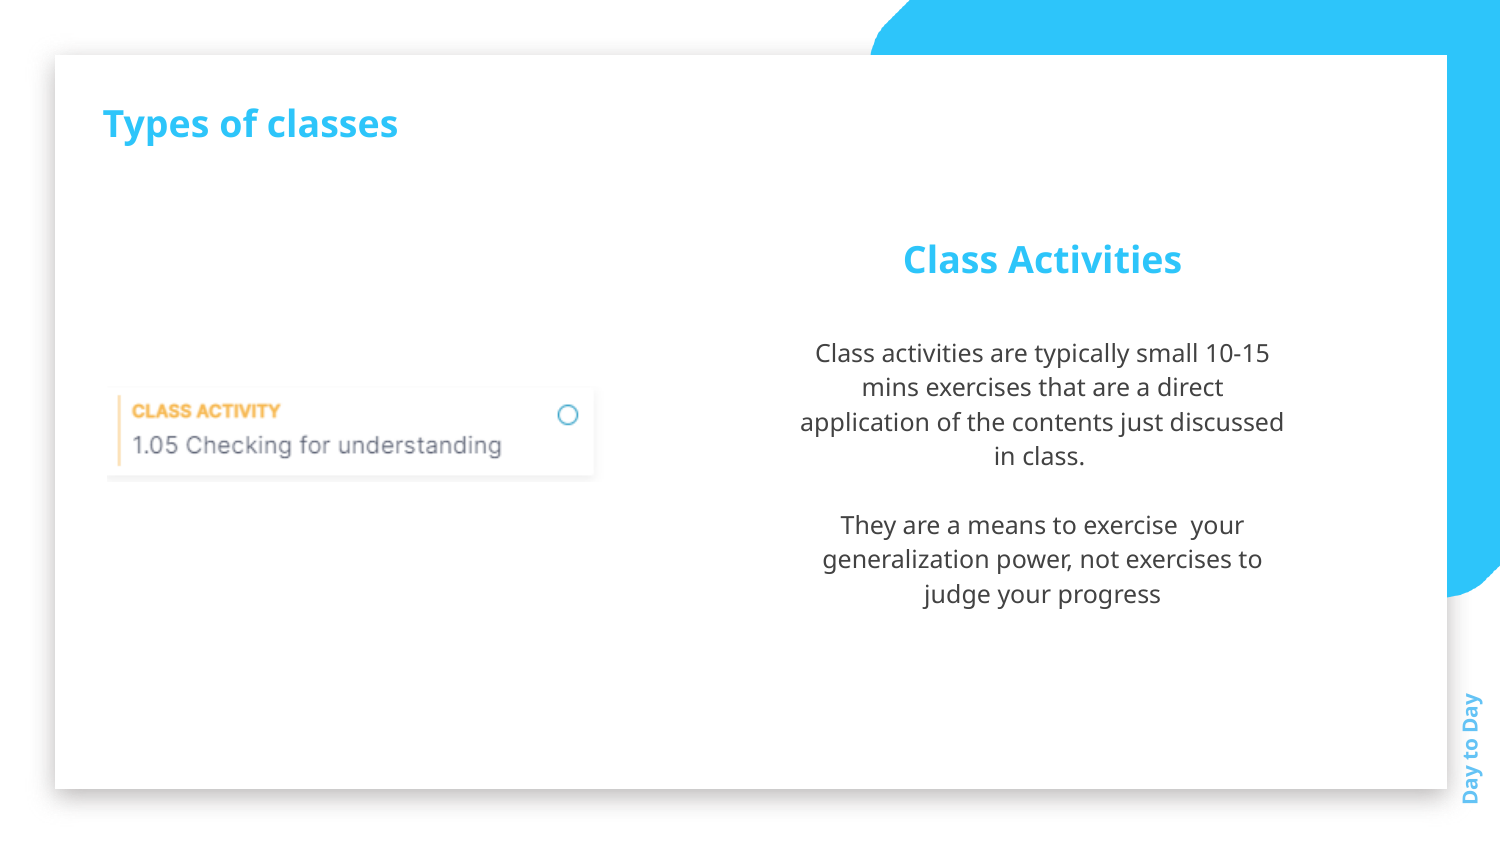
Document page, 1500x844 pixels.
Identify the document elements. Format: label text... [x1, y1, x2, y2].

picture [0, 0, 1500, 844]
text_box Types of classes [87, 84, 1018, 182]
text_box Class Activities Class activities are typically small 10-15 mins exercises that are a direct application of the contents just discussed in class. They are a means to exercise your generalization power, not exercises to judge your progress [779, 214, 1306, 671]
text_box Day to Day [1448, 614, 1491, 809]
